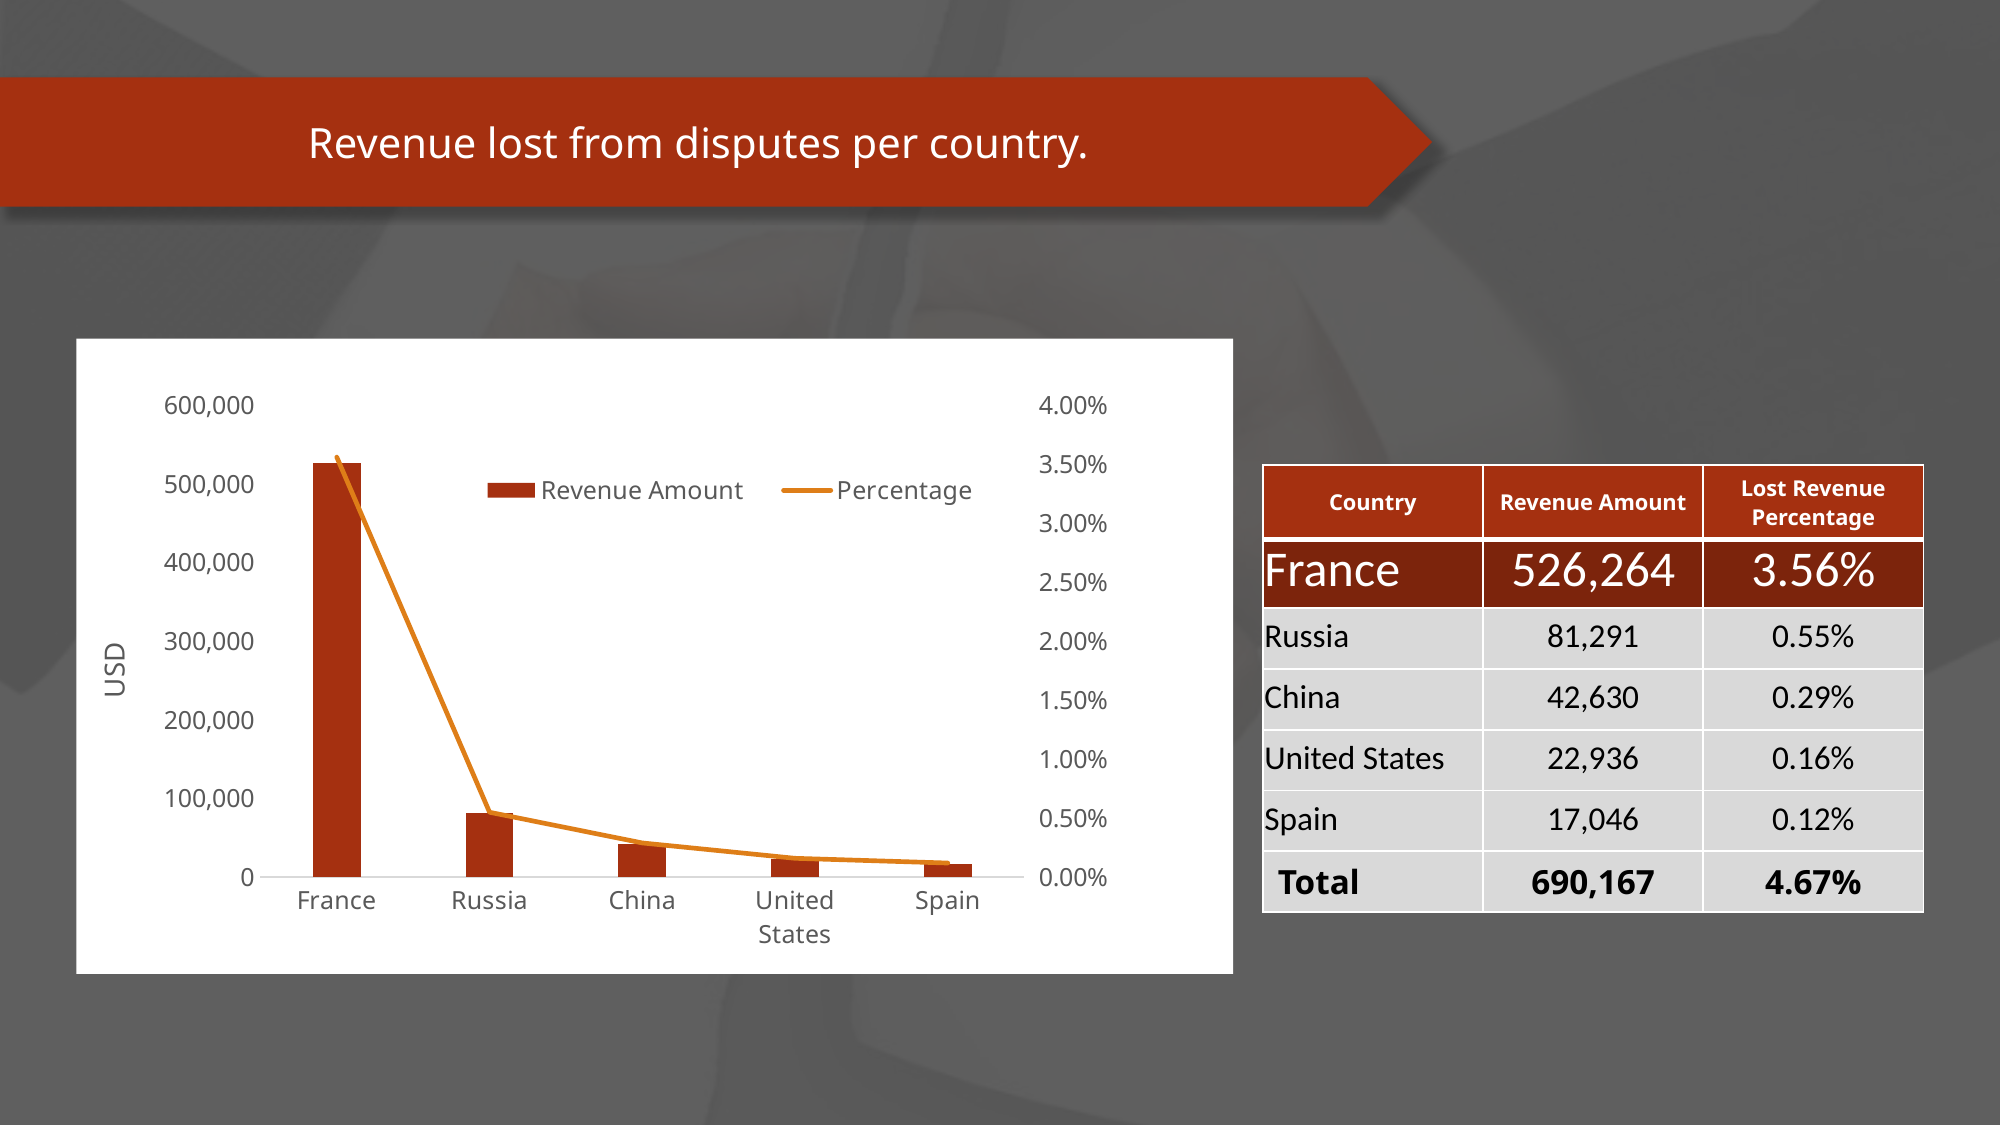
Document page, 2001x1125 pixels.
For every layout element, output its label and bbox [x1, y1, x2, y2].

text_box [0, 75, 1461, 226]
chart [76, 338, 1234, 975]
picture [0, 0, 2000, 1125]
